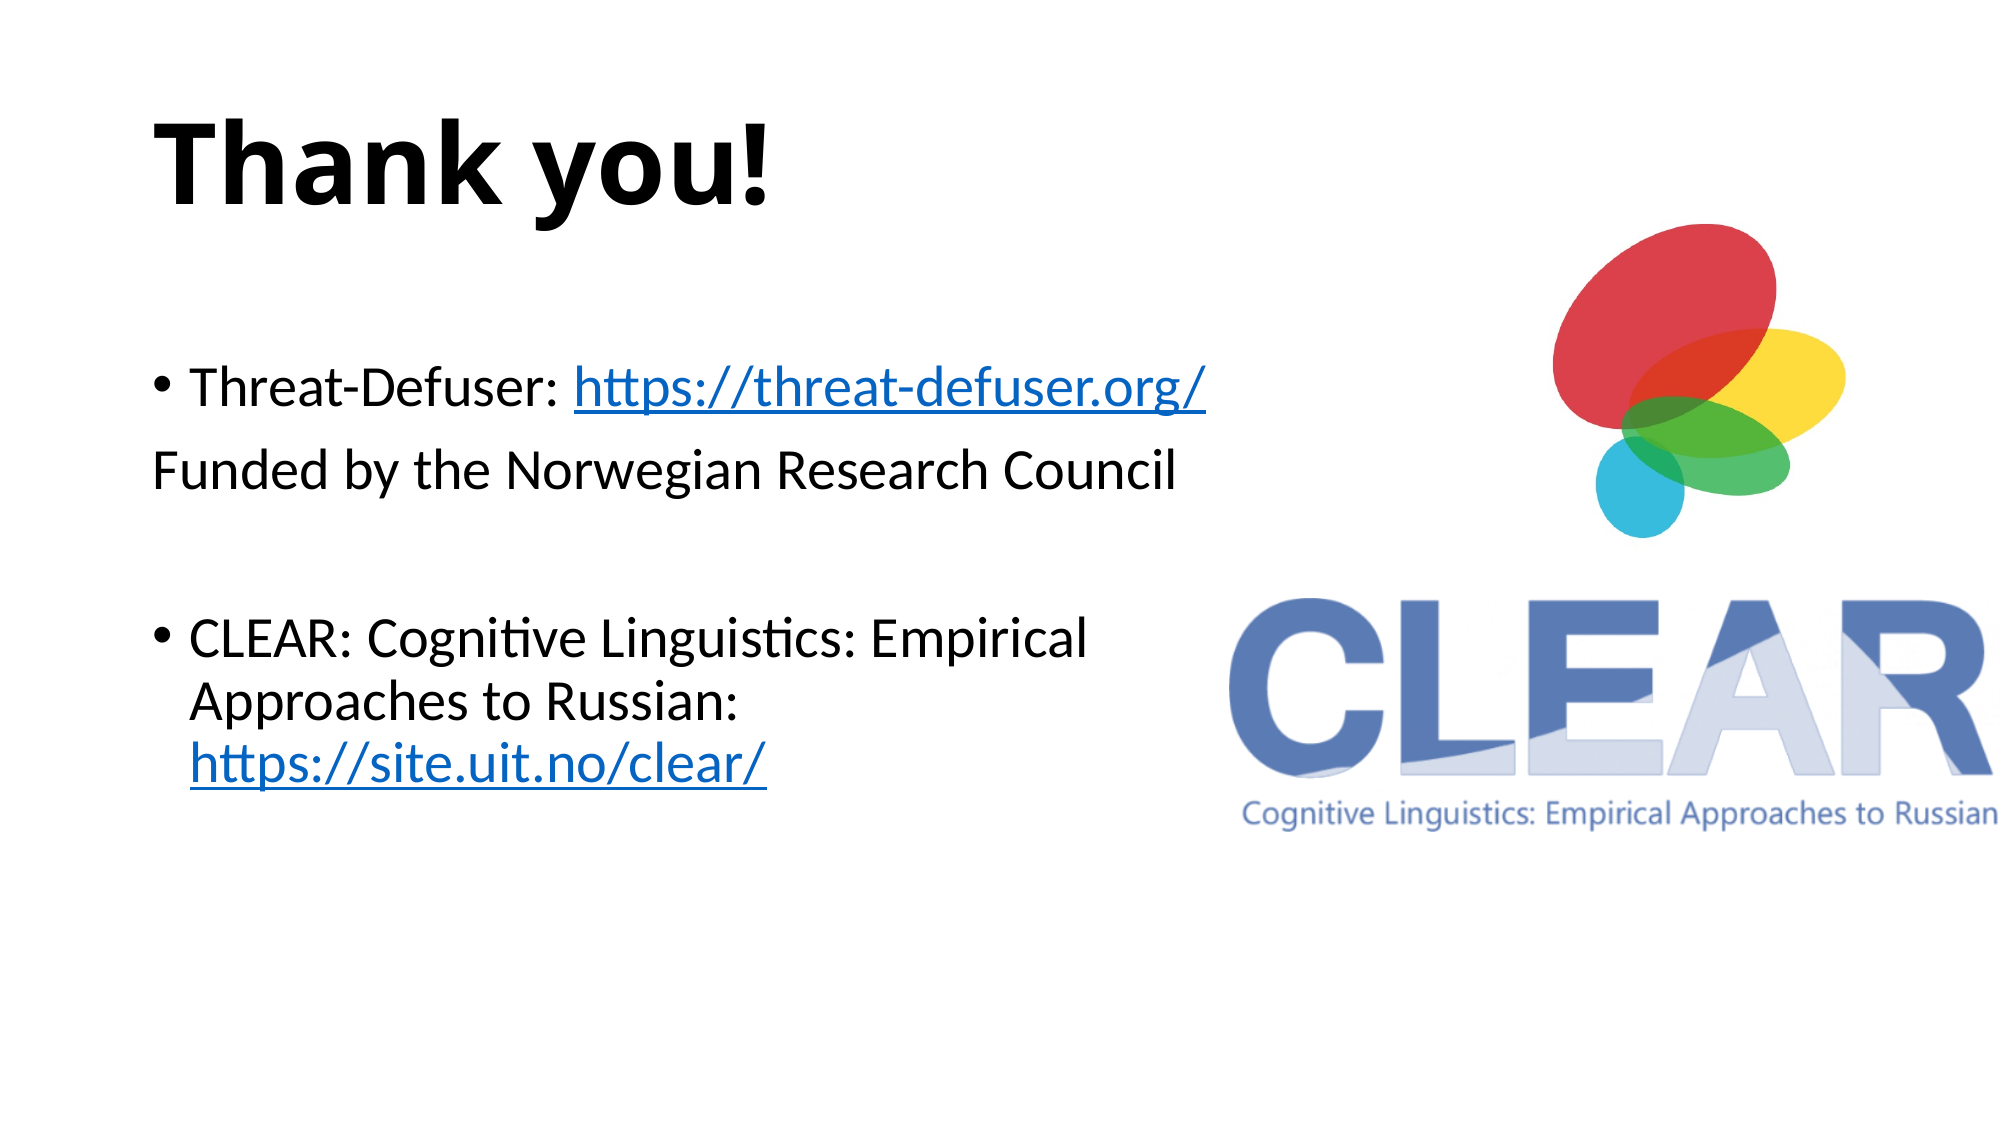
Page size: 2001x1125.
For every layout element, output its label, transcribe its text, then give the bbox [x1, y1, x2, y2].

list Threat-Defuser: https://threat-defuser.org/ Funded by the Norwegian Research Council CLEAR: Cognitive Linguistics: Empirical Approaches to Russian: https://site.uit.no/clear/ [137, 348, 1312, 1014]
picture [1491, 198, 1907, 563]
title Thank you! [137, 59, 1863, 278]
picture [1229, 598, 2000, 832]
